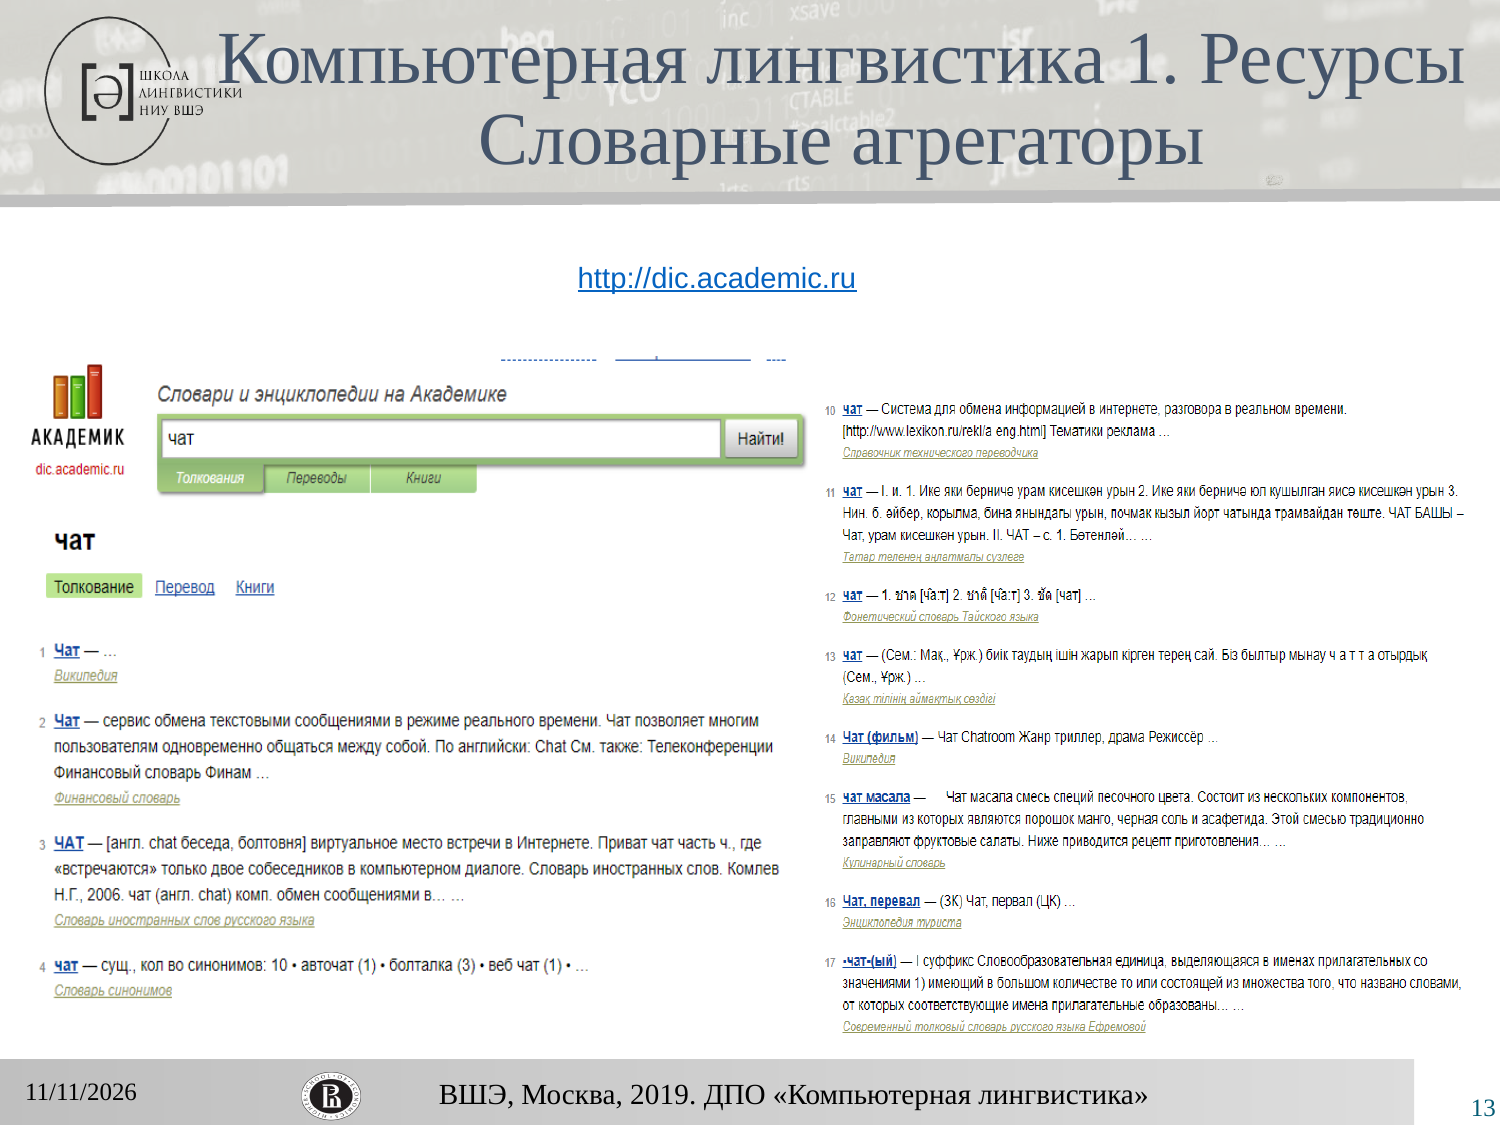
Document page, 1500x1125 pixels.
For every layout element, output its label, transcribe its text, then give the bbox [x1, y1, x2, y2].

slide_number 13 [1370, 1061, 1496, 1122]
picture [301, 1072, 361, 1121]
picture [27, 356, 808, 1008]
picture [823, 388, 1472, 1044]
text_box http://dic.academic.ru [563, 252, 872, 302]
title Компьютерная лингвистика 1. Ресурсы Словарные агрегаторы [184, 24, 1500, 181]
picture [0, 0, 1500, 194]
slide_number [10, 1060, 162, 1121]
